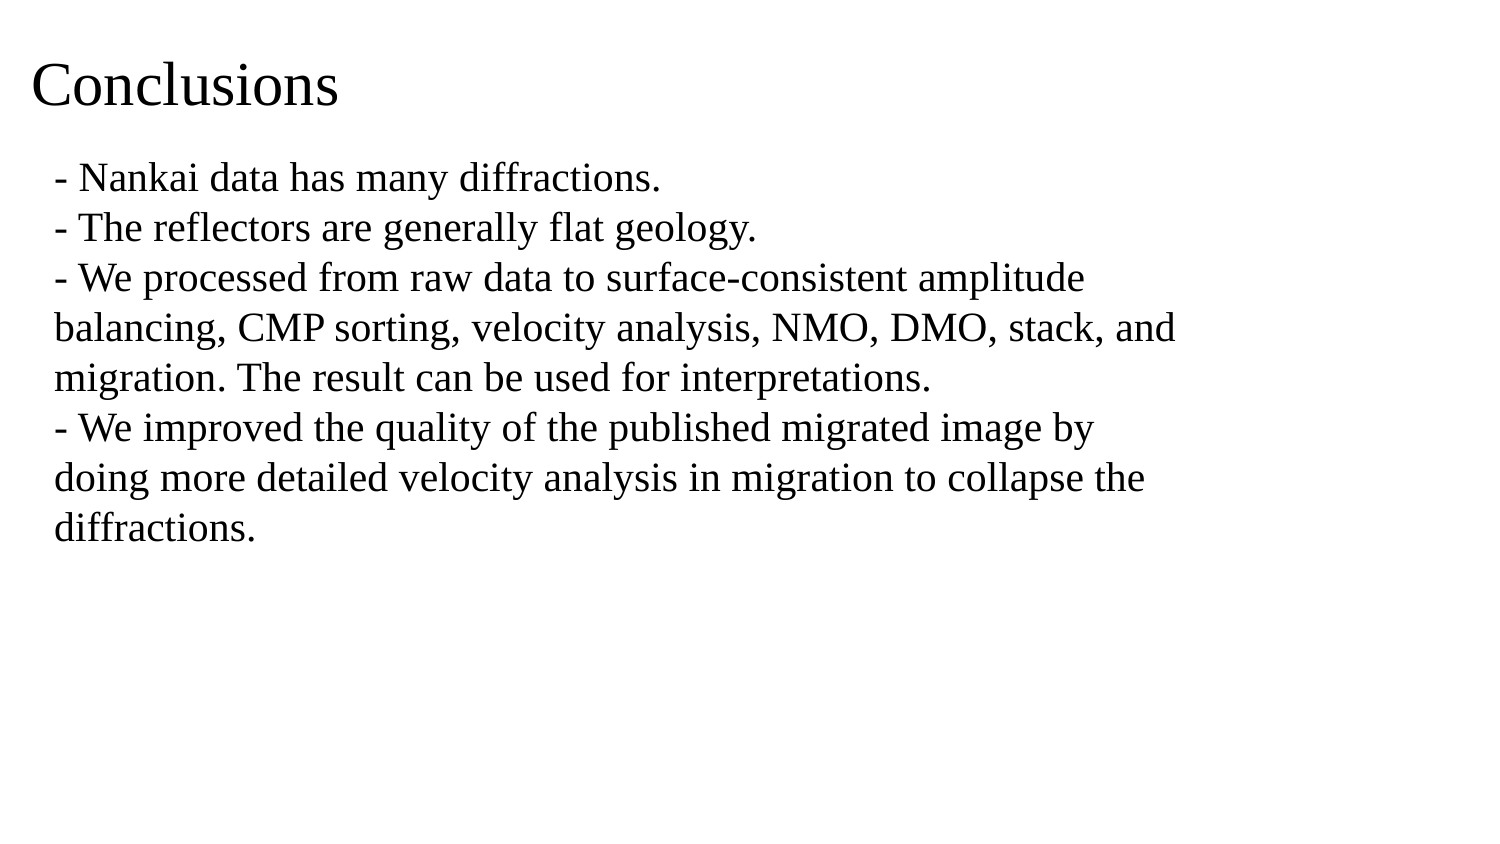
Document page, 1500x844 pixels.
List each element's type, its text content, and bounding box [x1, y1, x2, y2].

title Conclusions [16, 28, 1414, 123]
text_box - Nankai data has many diffractions. - The reflectors are generally flat geology. - We processed from raw data to surface-consistent amplitude balancing, CMP sorting, velocity analysis, NMO, DMO, stack, and migration. The result can be used for interpretations. - We improved the quality of the published migrated image by doing more detailed velocity analysis in migration to collapse the diffractions. [39, 134, 1210, 569]
